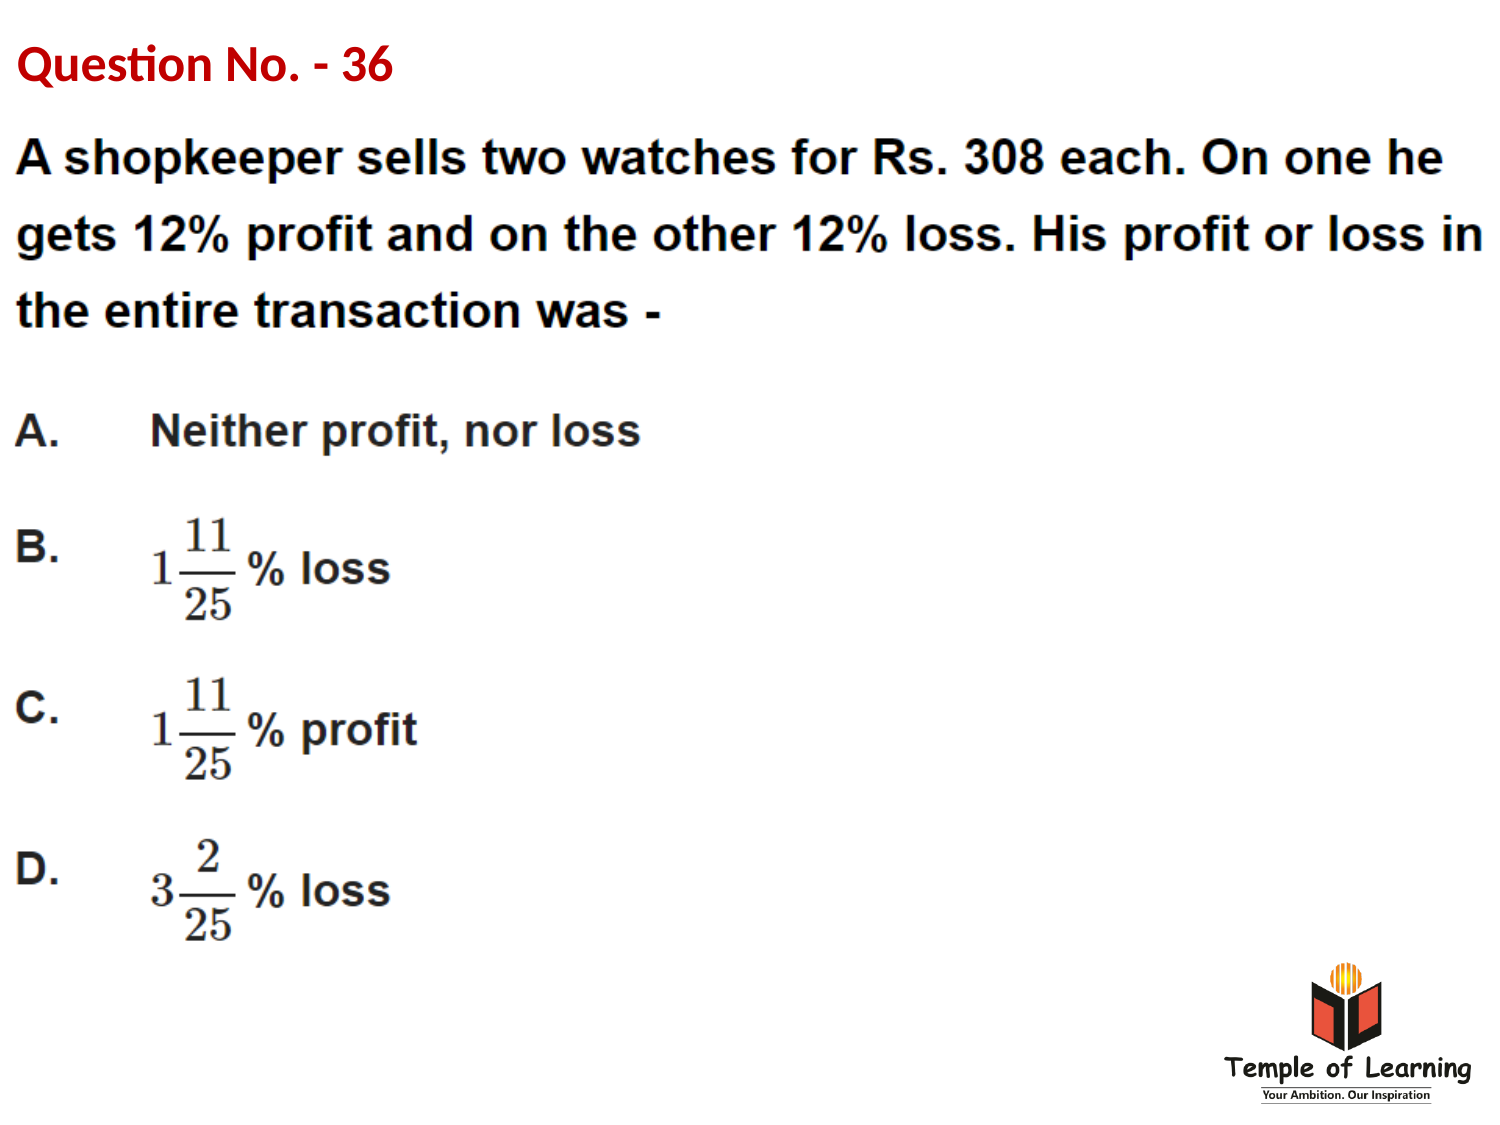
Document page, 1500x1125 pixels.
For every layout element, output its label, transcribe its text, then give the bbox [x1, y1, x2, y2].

text_box Question No. - 36 [2, 21, 409, 99]
picture [1224, 962, 1471, 1104]
picture [5, 112, 1494, 955]
